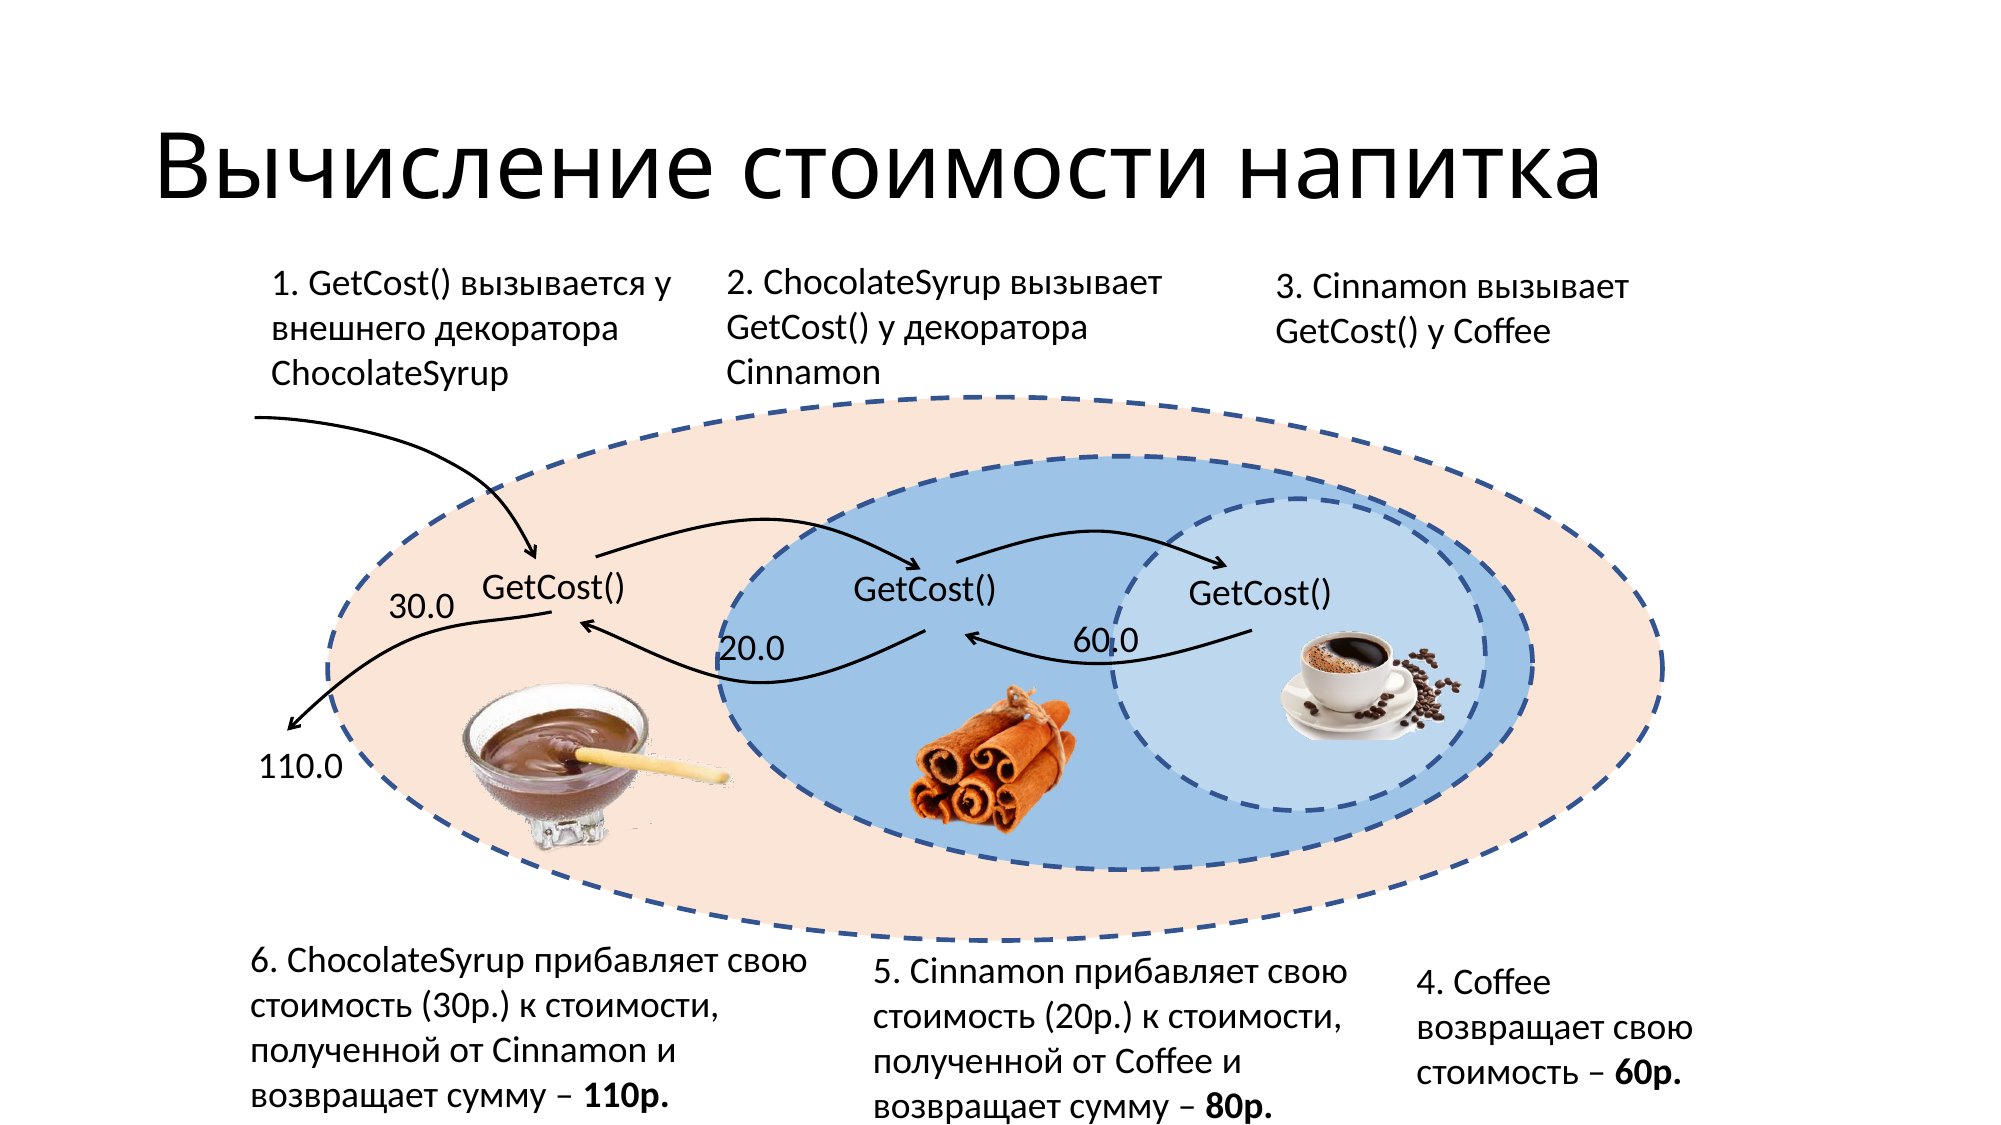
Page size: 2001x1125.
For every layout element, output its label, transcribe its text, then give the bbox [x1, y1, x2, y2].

text_box 20.0 [693, 615, 810, 676]
text_box 2. ChocolateSyrup вызывает GetCost() у декоратора Cinnamon [711, 249, 1201, 399]
text_box [964, 631, 1057, 661]
text_box [287, 615, 545, 731]
text_box [1111, 497, 1487, 812]
text_box 110.0 [231, 733, 370, 793]
text_box [334, 560, 766, 826]
text_box [254, 417, 534, 554]
title Вычисление стоимости напитка [137, 59, 1863, 278]
picture [449, 668, 742, 859]
text_box GetCost() [467, 554, 663, 615]
text_box 1. GetCost() вызывается у внешнего декоратора ChocolateSyrup [256, 250, 700, 401]
text_box [369, 514, 523, 573]
text_box [602, 518, 896, 567]
text_box [973, 530, 1210, 566]
text_box [742, 627, 926, 684]
text_box 4. Coffee возвращает свою стоимость – 60р. [1401, 949, 1730, 1100]
text_box GetCost() [1173, 560, 1369, 621]
text_box GetCost() [838, 556, 1034, 617]
text_box [727, 455, 1534, 871]
text_box [492, 399, 1664, 938]
picture [909, 682, 1081, 837]
text_box 6. ChocolateSyrup прибавляет свою стоимость (30р.) к стоимости, полученной от Cinnamon и возвращает сумму – 110р. [235, 927, 855, 1123]
text_box 30.0 [363, 573, 479, 634]
text_box 5. Cinnamon прибавляет свою стоимость (20р.) к стоимости, полученной от Coffee и возвращает сумму – 80р. [858, 938, 1392, 1125]
text_box 3. Cinnamon вызывает GetCost() у Coffee [1260, 253, 1750, 359]
text_box [1173, 629, 1253, 654]
text_box 60.0 [1057, 607, 1173, 668]
text_box [326, 581, 420, 691]
text_box [579, 619, 693, 668]
picture [1273, 625, 1466, 740]
